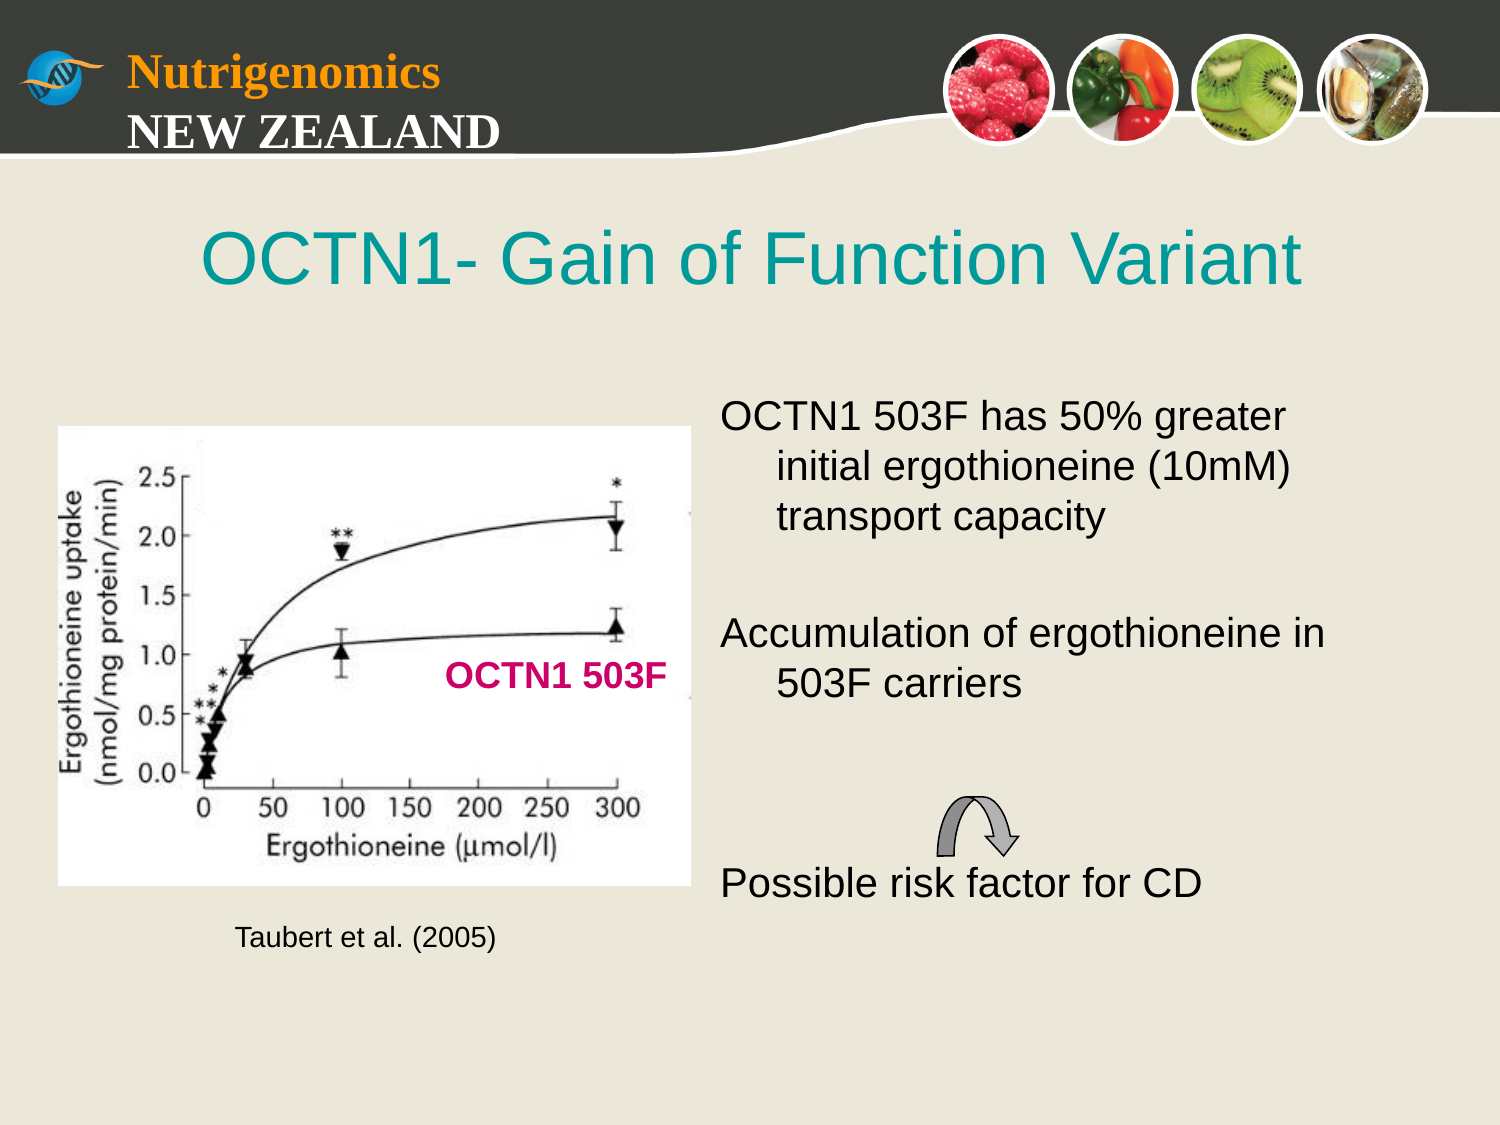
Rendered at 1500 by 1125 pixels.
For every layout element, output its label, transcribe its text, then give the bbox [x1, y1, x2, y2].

picture [0, 0, 1500, 159]
title OCTN1- Gain of Function Variant [76, 160, 1428, 349]
list OCTN1 503F has 50% greater initial ergothioneine (10mM) transport capacity Accumulation of ergothioneine in 503F carriers Possible risk factor for CD [705, 380, 1387, 853]
text_box [937, 796, 1019, 857]
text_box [58, 425, 704, 961]
